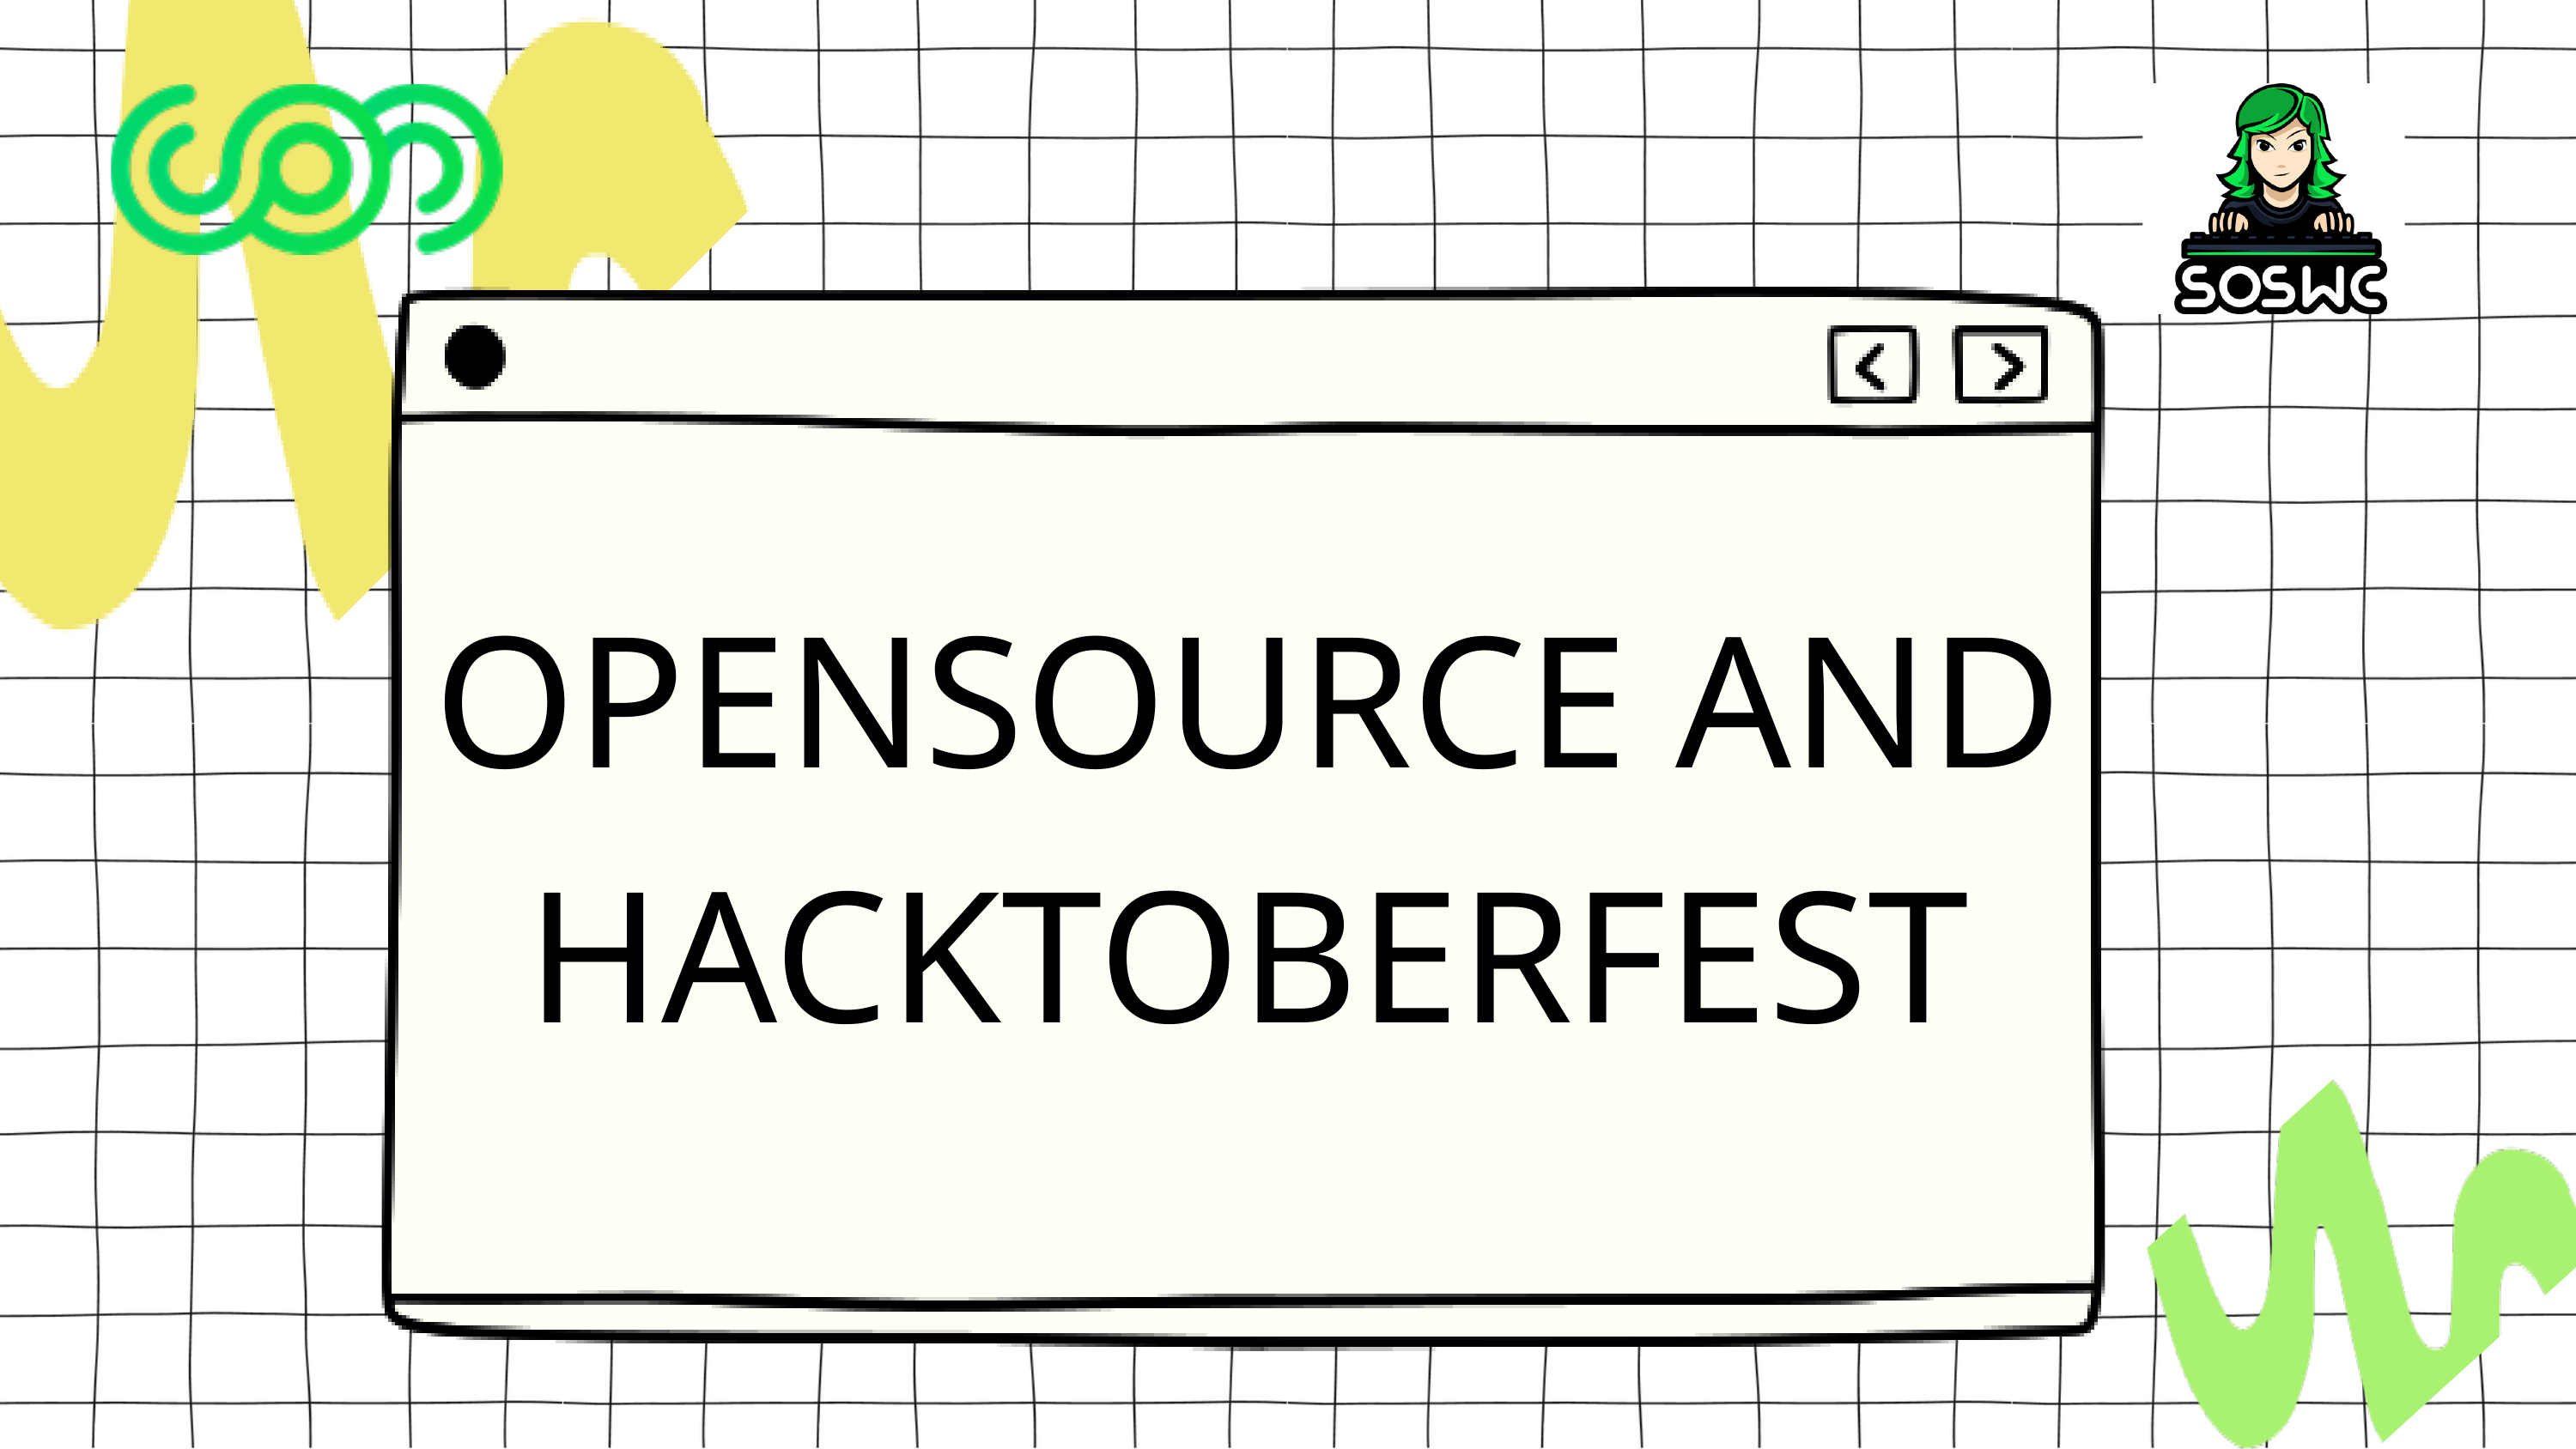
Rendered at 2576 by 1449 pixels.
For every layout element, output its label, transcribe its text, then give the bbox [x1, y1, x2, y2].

text_box [381, 1059, 2105, 1351]
text_box [674, 0, 2576, 1134]
text_box [2105, 1059, 2354, 1285]
text_box OPENSOURCE AND HACKTOBERFEST [133, 549, 2365, 1059]
text_box [381, 287, 2105, 549]
text_box [0, 0, 100, 100]
text_box [2142, 83, 2405, 314]
text_box [111, 84, 503, 255]
text_box [0, 823, 2118, 1449]
text_box [2032, 984, 2576, 1449]
text_box [0, 0, 848, 891]
text_box [2377, 1269, 2576, 1449]
